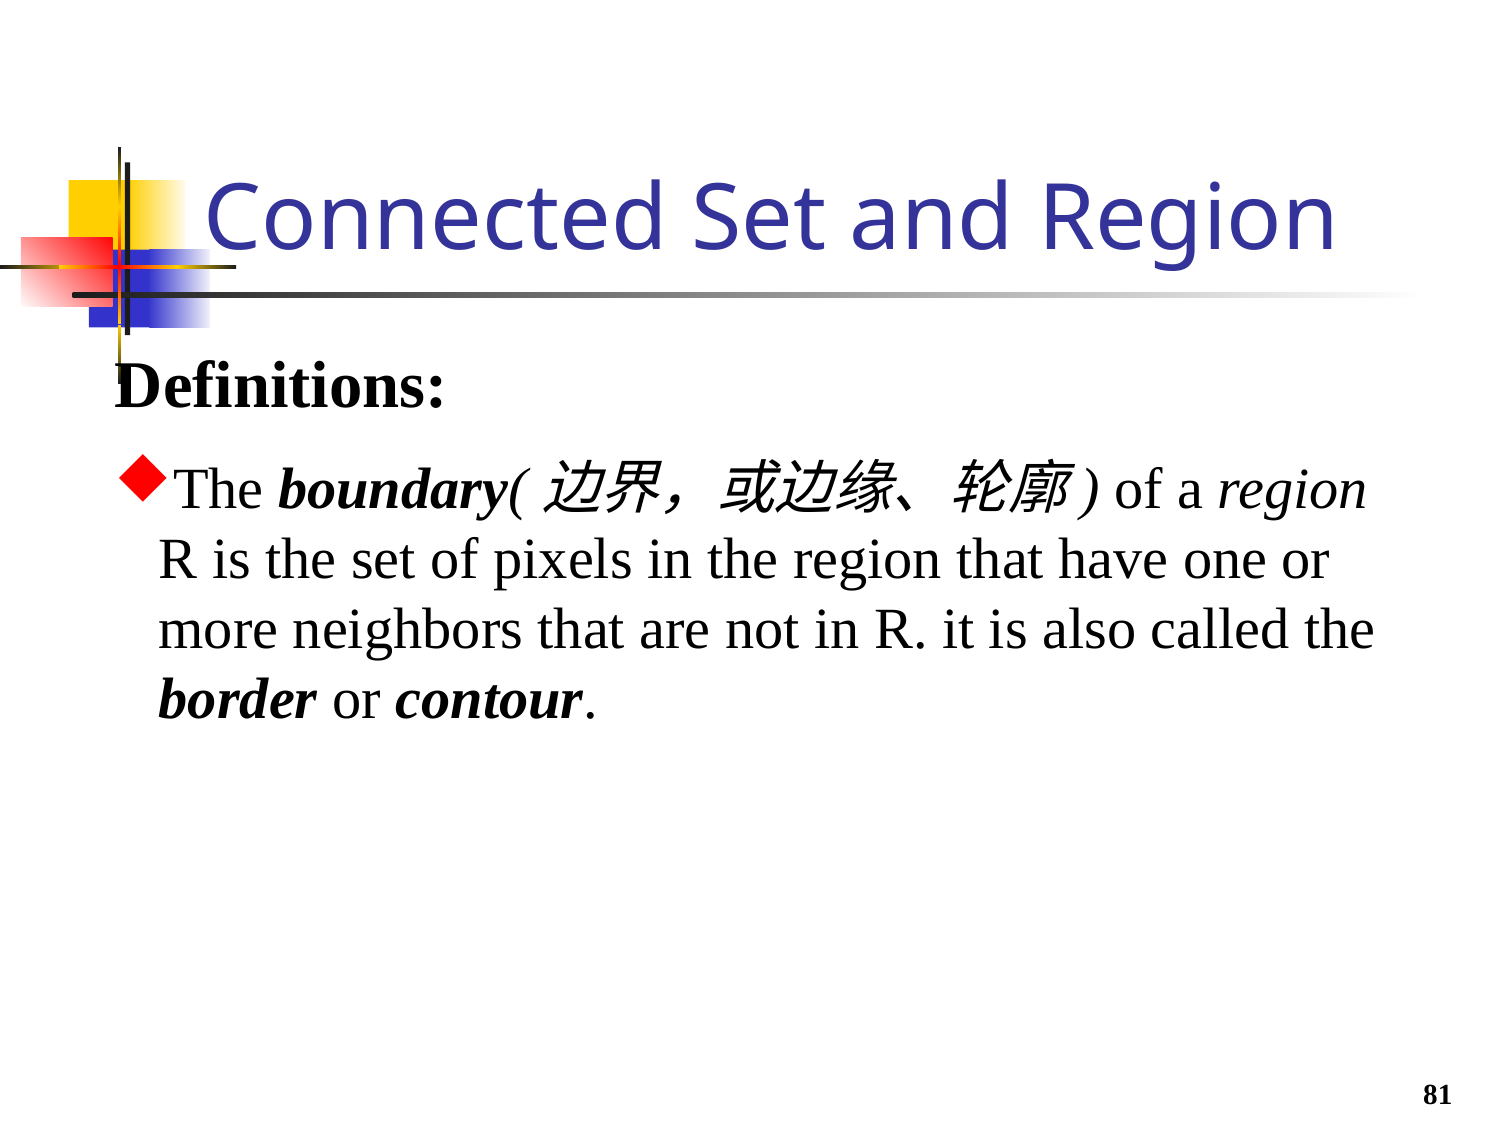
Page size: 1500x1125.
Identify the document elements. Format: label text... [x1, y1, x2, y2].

title Connected Set and Region [188, 34, 1468, 276]
slide_number 81 [1154, 1042, 1468, 1118]
text_box Definitions: The boundary(边界，或边缘、轮廓) of a region R is the set of pixels in the region that have one or more neighbors that are not in R. it is also called the border or contour. [100, 333, 1411, 1071]
